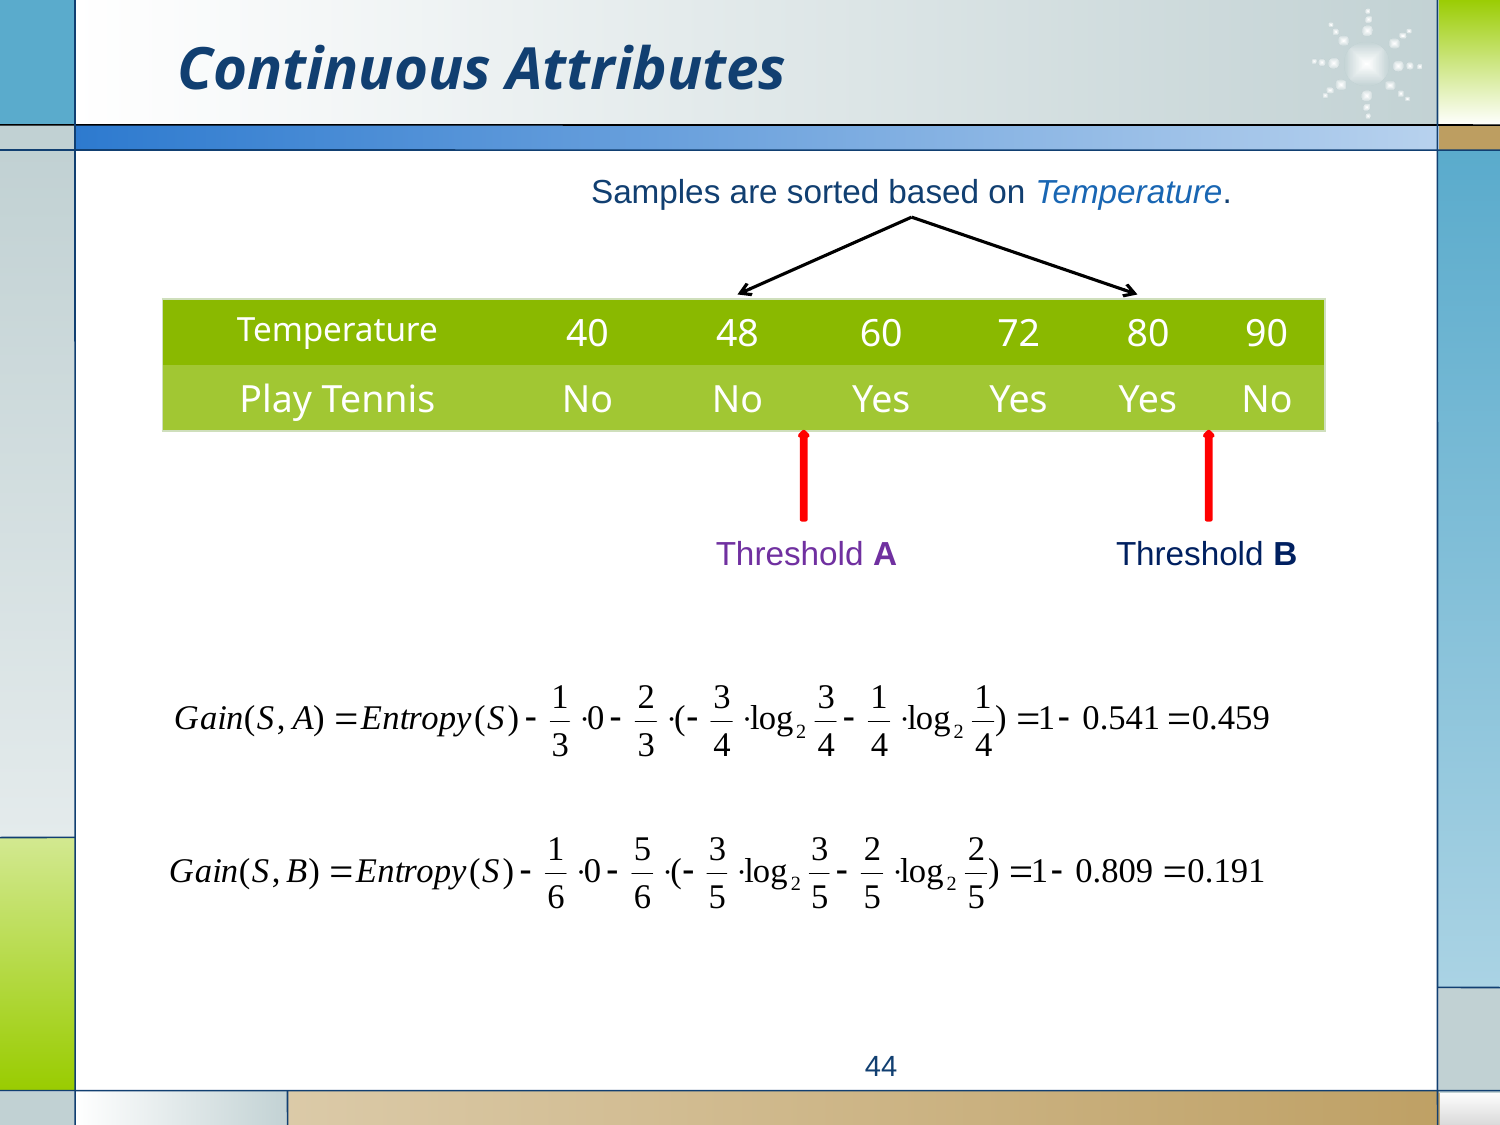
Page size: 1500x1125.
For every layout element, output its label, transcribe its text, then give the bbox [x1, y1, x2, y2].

table_cell No [512, 365, 662, 430]
table_header 60 [812, 303, 950, 365]
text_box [911, 217, 1138, 295]
title Continuous Attributes [162, 19, 1263, 113]
table_cell Yes [812, 365, 950, 430]
table_header 72 [950, 303, 1087, 365]
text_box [169, 674, 1277, 765]
table_cell Yes [950, 365, 1087, 430]
text_box [798, 429, 810, 522]
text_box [164, 826, 1269, 917]
table_header 80 [1087, 300, 1209, 365]
text_box [1203, 429, 1215, 522]
slide_number 44 [562, 1039, 913, 1081]
text_box Samples are sorted based on Temperature. [576, 162, 1247, 218]
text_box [737, 217, 910, 295]
text_box Threshold A [701, 524, 913, 580]
table_cell No [662, 365, 812, 430]
table_header 48 [662, 300, 812, 365]
table_cell Play Tennis [163, 365, 512, 430]
text_box Threshold B [1101, 524, 1313, 580]
table_header 40 [512, 300, 662, 365]
table_cell Yes [1087, 365, 1209, 430]
table_header 90 [1209, 300, 1324, 365]
table_cell No [1209, 365, 1324, 430]
table_header Temperature [163, 300, 512, 365]
